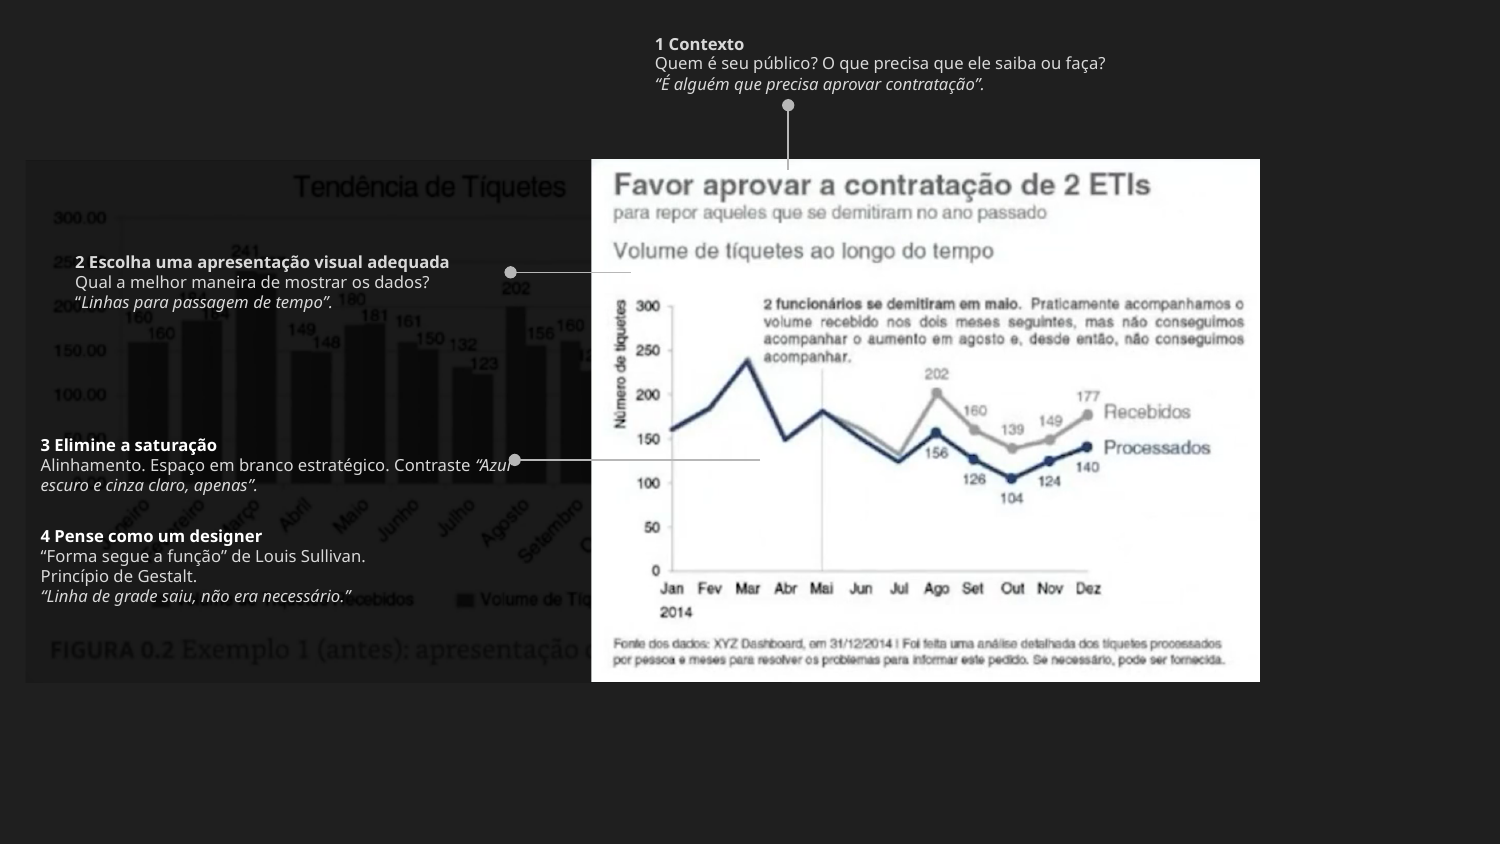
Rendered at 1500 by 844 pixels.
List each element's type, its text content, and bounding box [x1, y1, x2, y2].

text_box 1 Contexto Quem é seu público? O que precisa que ele saiba ou faça? “É alguém que precisa aprovar contratação”. [639, 18, 1211, 109]
picture [25, 159, 1261, 684]
